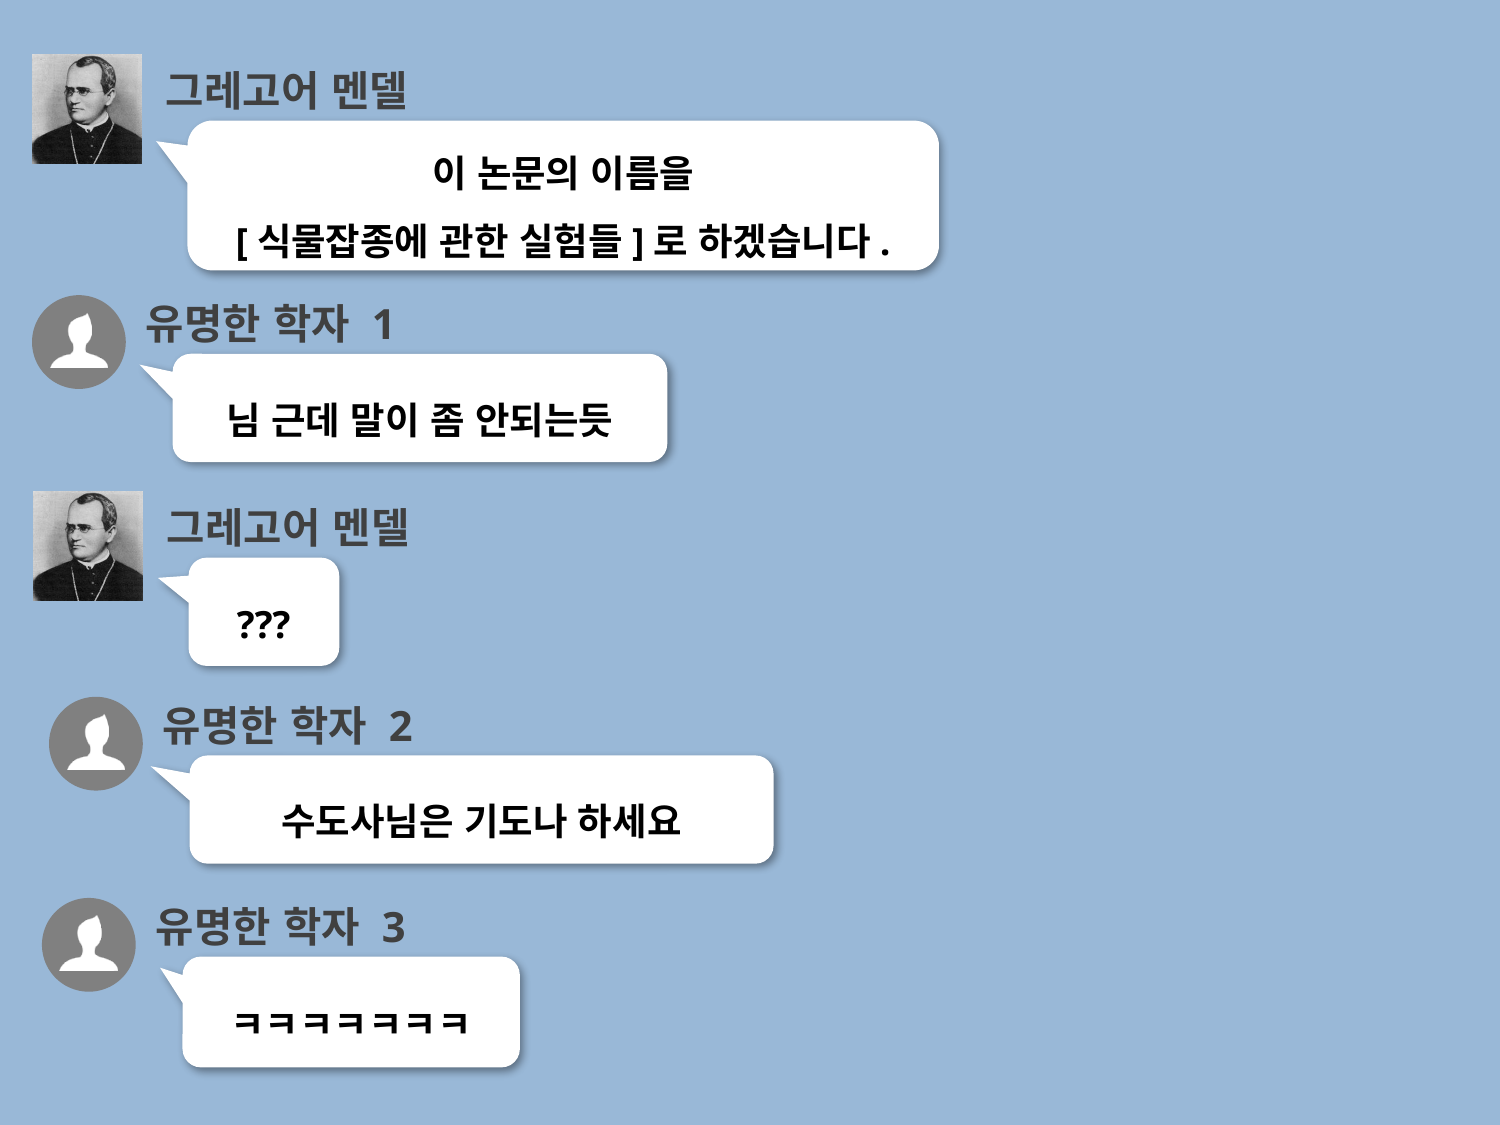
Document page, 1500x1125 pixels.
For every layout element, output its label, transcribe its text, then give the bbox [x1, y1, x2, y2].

picture [32, 491, 143, 601]
text_box ??? [155, 555, 342, 669]
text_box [48, 692, 774, 864]
text_box 그레고어 멘델 [151, 57, 424, 123]
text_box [31, 290, 668, 463]
text_box 이 논문의 이름을 [식물잡종에 관한 실험들]로 하겠습니다. [154, 118, 942, 273]
picture [31, 54, 142, 164]
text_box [41, 893, 521, 1068]
text_box 그레고어 멘델 [152, 494, 425, 560]
